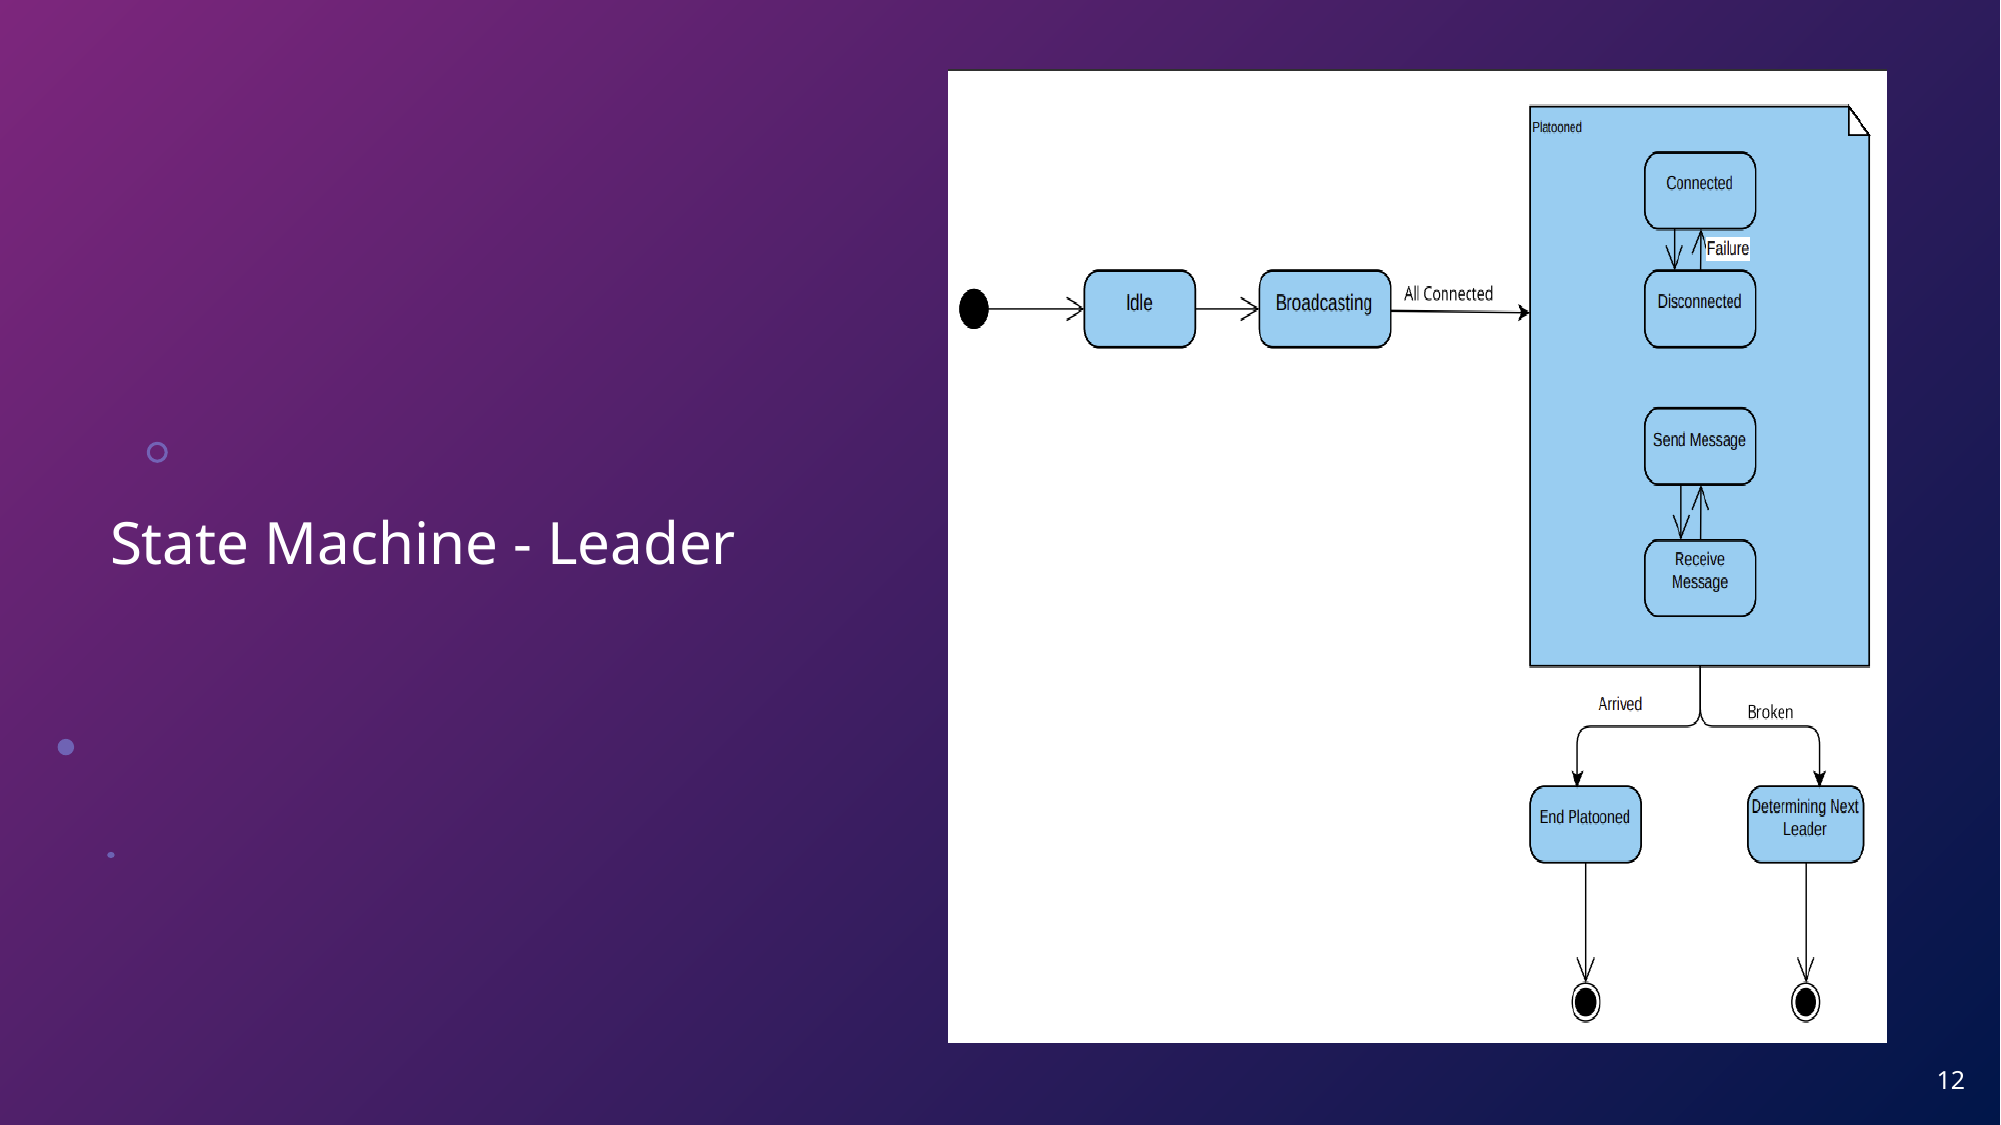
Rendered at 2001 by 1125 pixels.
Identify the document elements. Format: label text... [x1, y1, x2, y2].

slide_number 12 [1530, 1051, 1981, 1112]
title State Machine - Leader [0, 436, 846, 655]
picture [948, 69, 1887, 1043]
